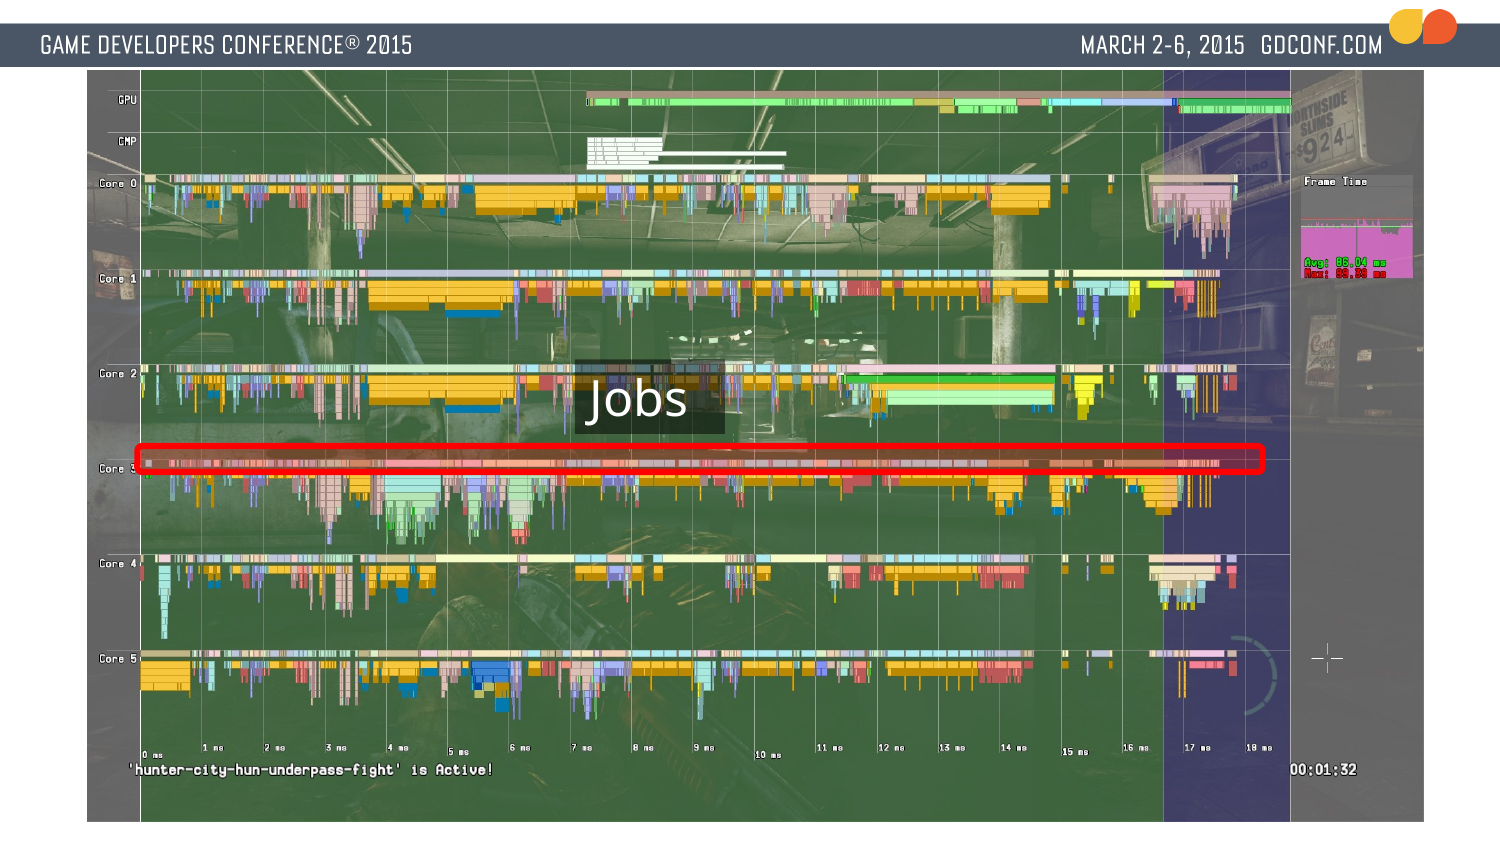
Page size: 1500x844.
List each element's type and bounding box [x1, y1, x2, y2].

picture [0, 9, 1500, 67]
picture [87, 70, 1424, 823]
